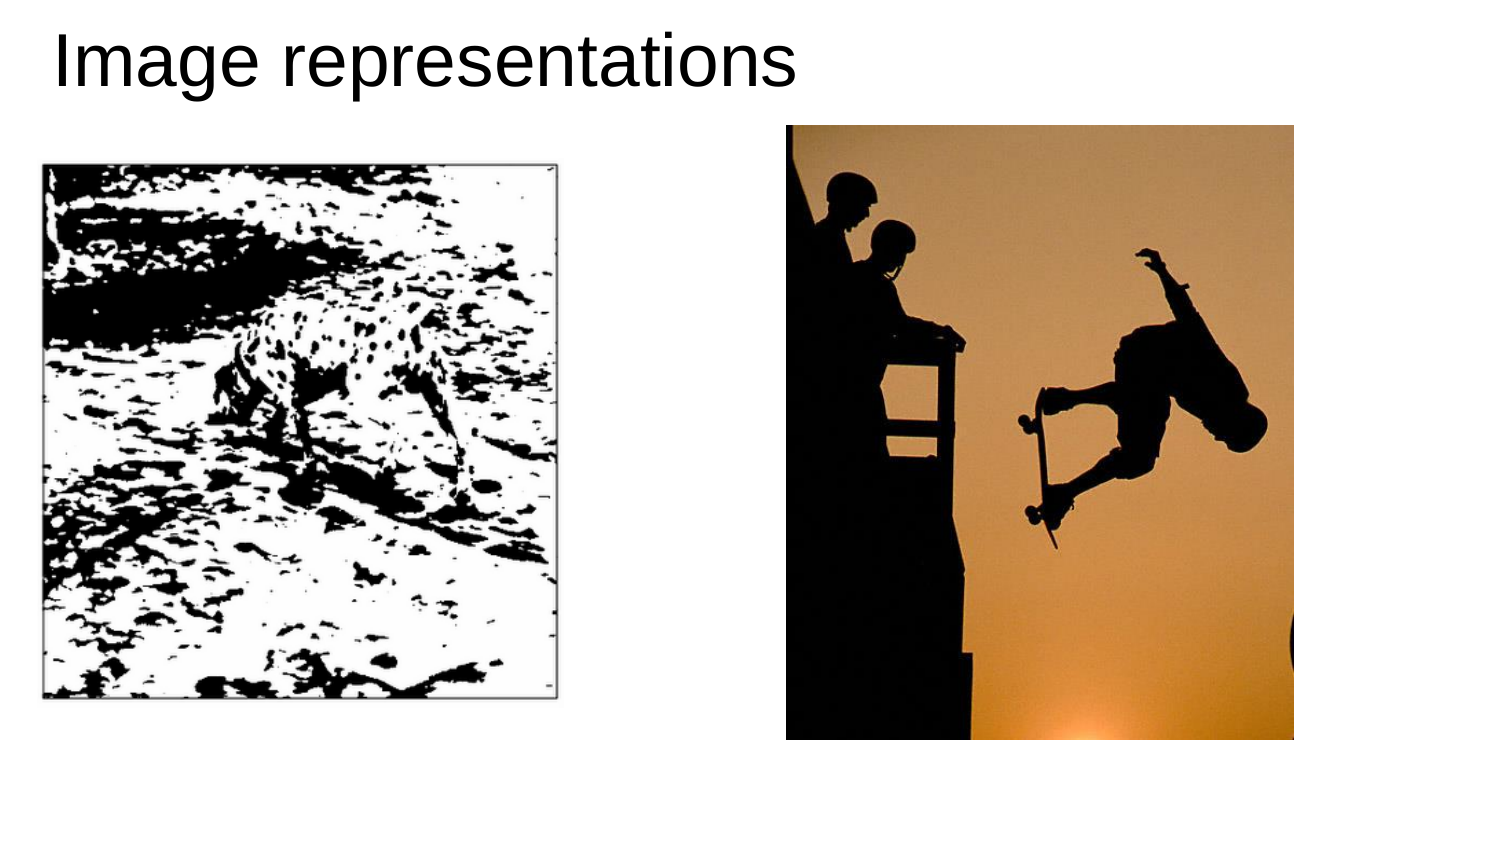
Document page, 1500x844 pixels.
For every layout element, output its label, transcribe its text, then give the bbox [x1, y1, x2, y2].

title Image representations [37, 18, 1463, 94]
picture [37, 157, 564, 708]
picture [785, 125, 1294, 740]
